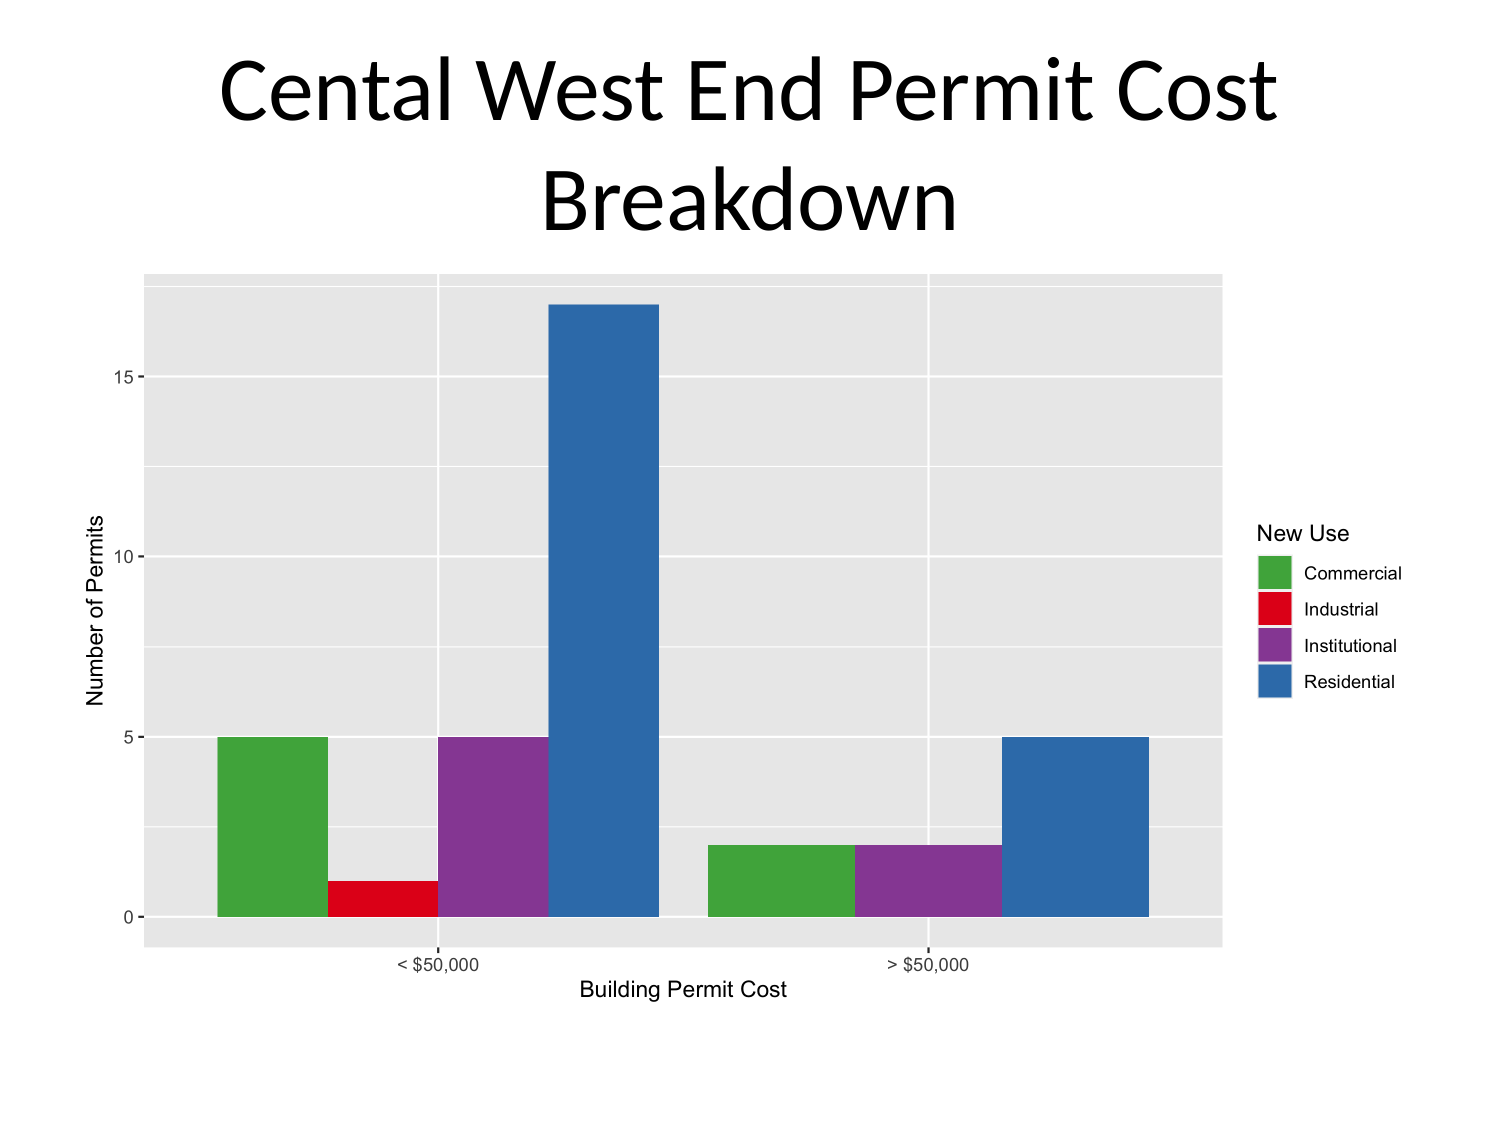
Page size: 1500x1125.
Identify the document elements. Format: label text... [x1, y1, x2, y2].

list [74, 262, 1426, 1013]
title Cental West End Permit Cost Breakdown [75, 45, 1425, 233]
